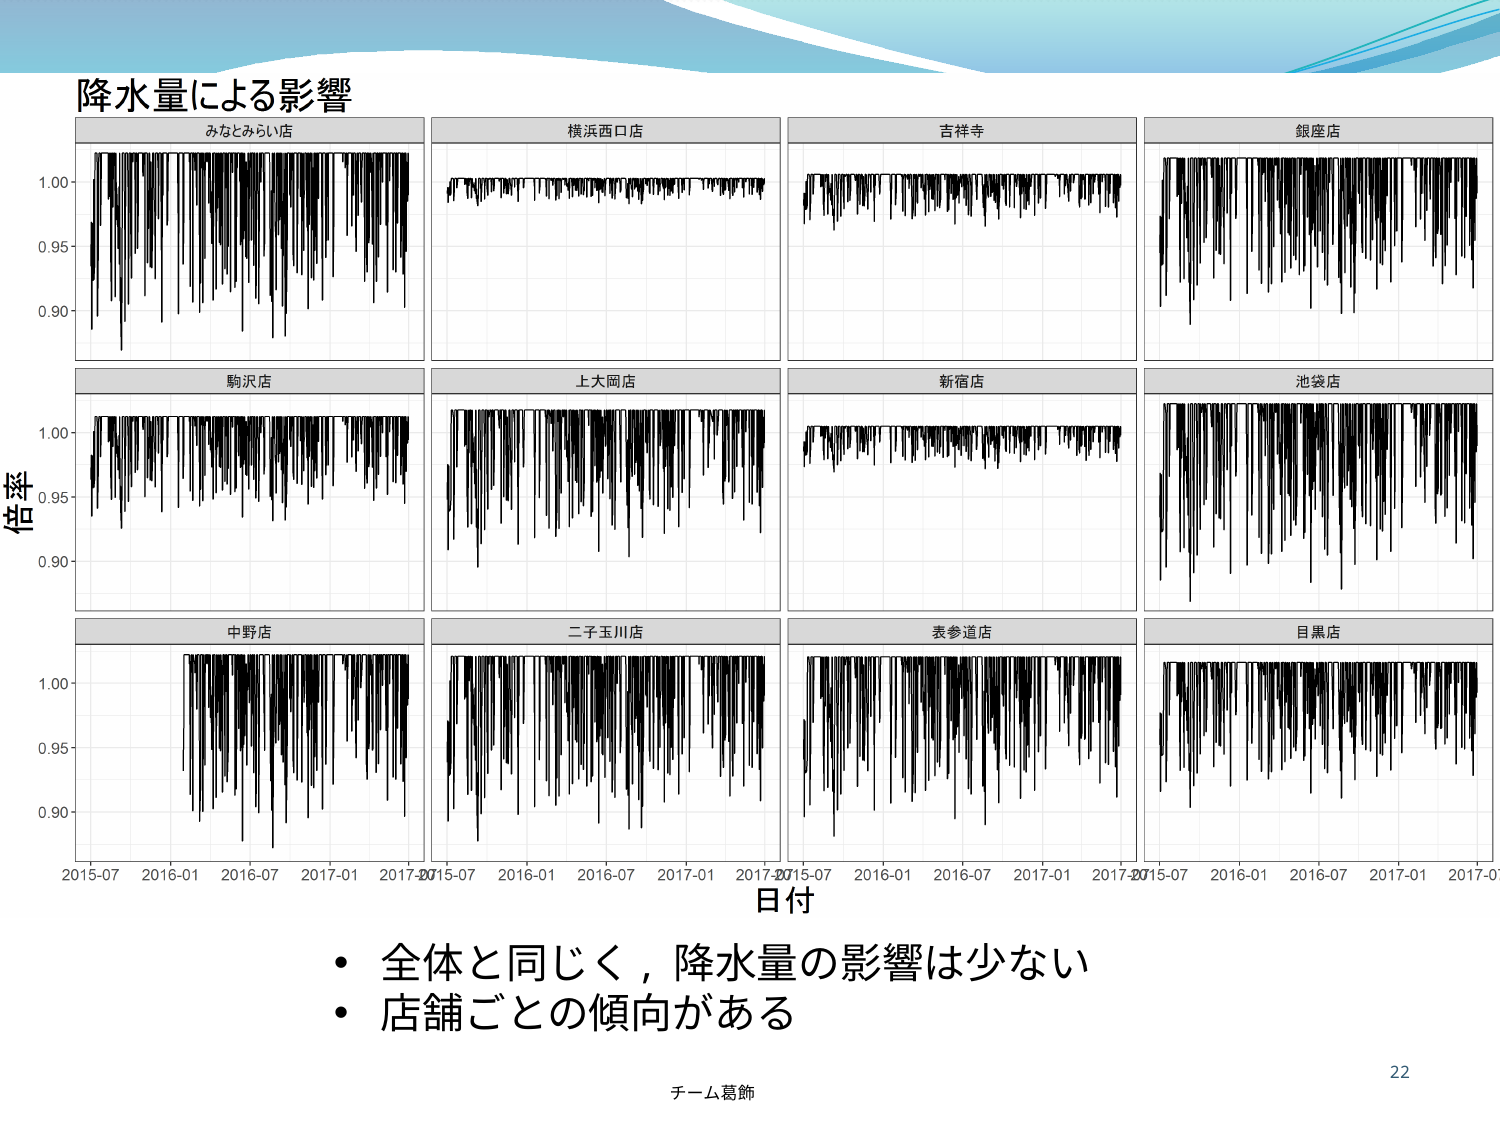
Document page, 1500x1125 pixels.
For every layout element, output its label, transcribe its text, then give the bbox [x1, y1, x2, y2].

picture [0, 73, 1500, 918]
footer チーム葛飾 [437, 1045, 988, 1103]
slide_number 22 [1299, 1042, 1425, 1103]
text_box 全体と同じく, 降水量の影響は少ない 店舗ごとの傾向がある [319, 929, 1106, 1045]
